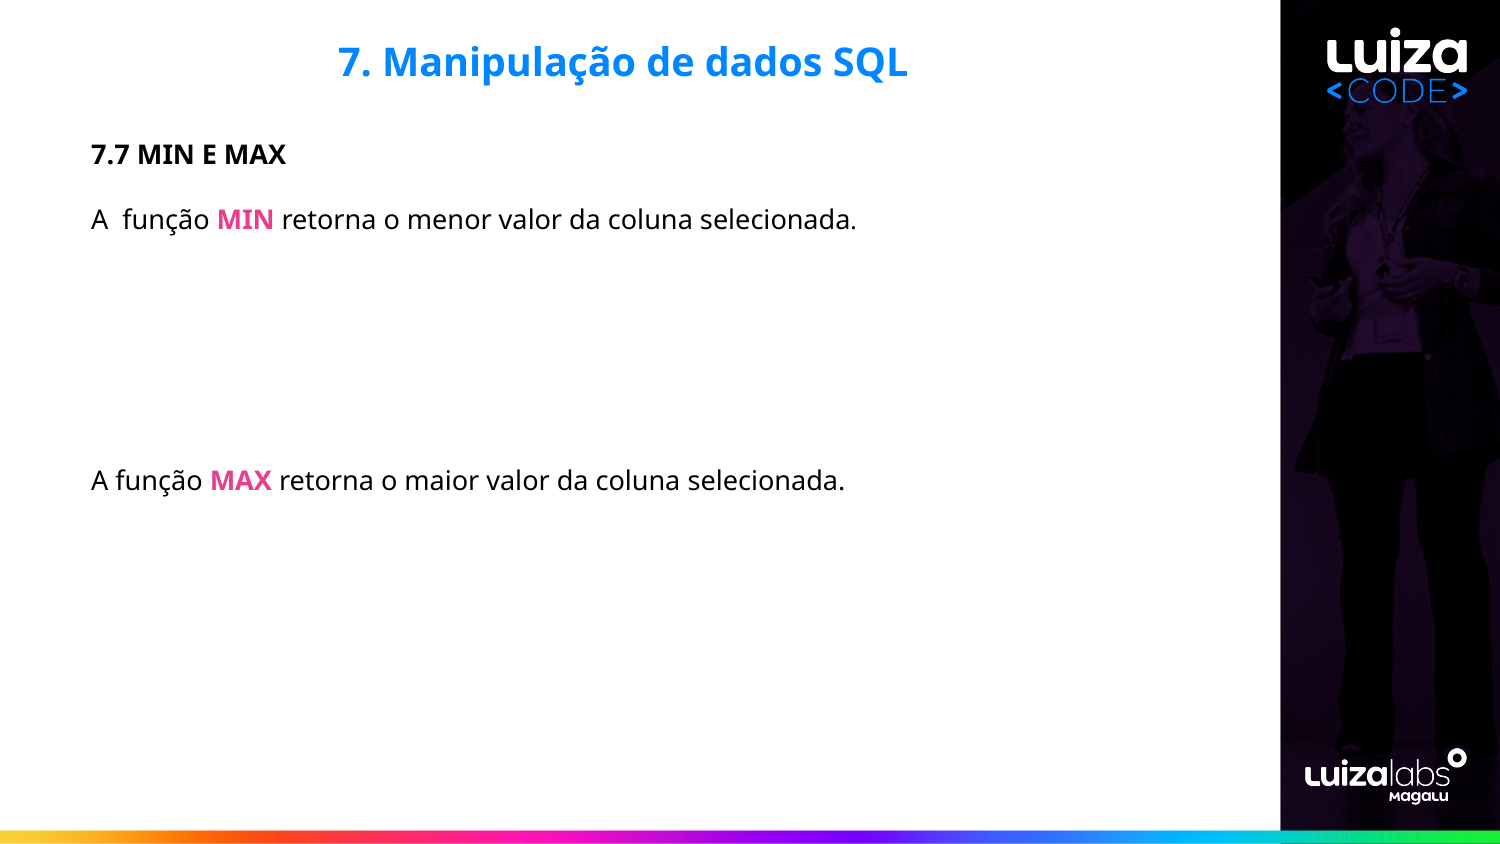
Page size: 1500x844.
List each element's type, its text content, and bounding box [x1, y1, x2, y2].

picture [1233, 0, 1500, 844]
picture [0, 830, 1156, 844]
list 7. Manipulação de dados SQL [49, 14, 1197, 116]
text_box 7.7 MIN E MAX A função MIN retorna o menor valor da coluna selecionada. A função MAX retorna o maior valor da coluna selecionada. [76, 122, 1203, 644]
